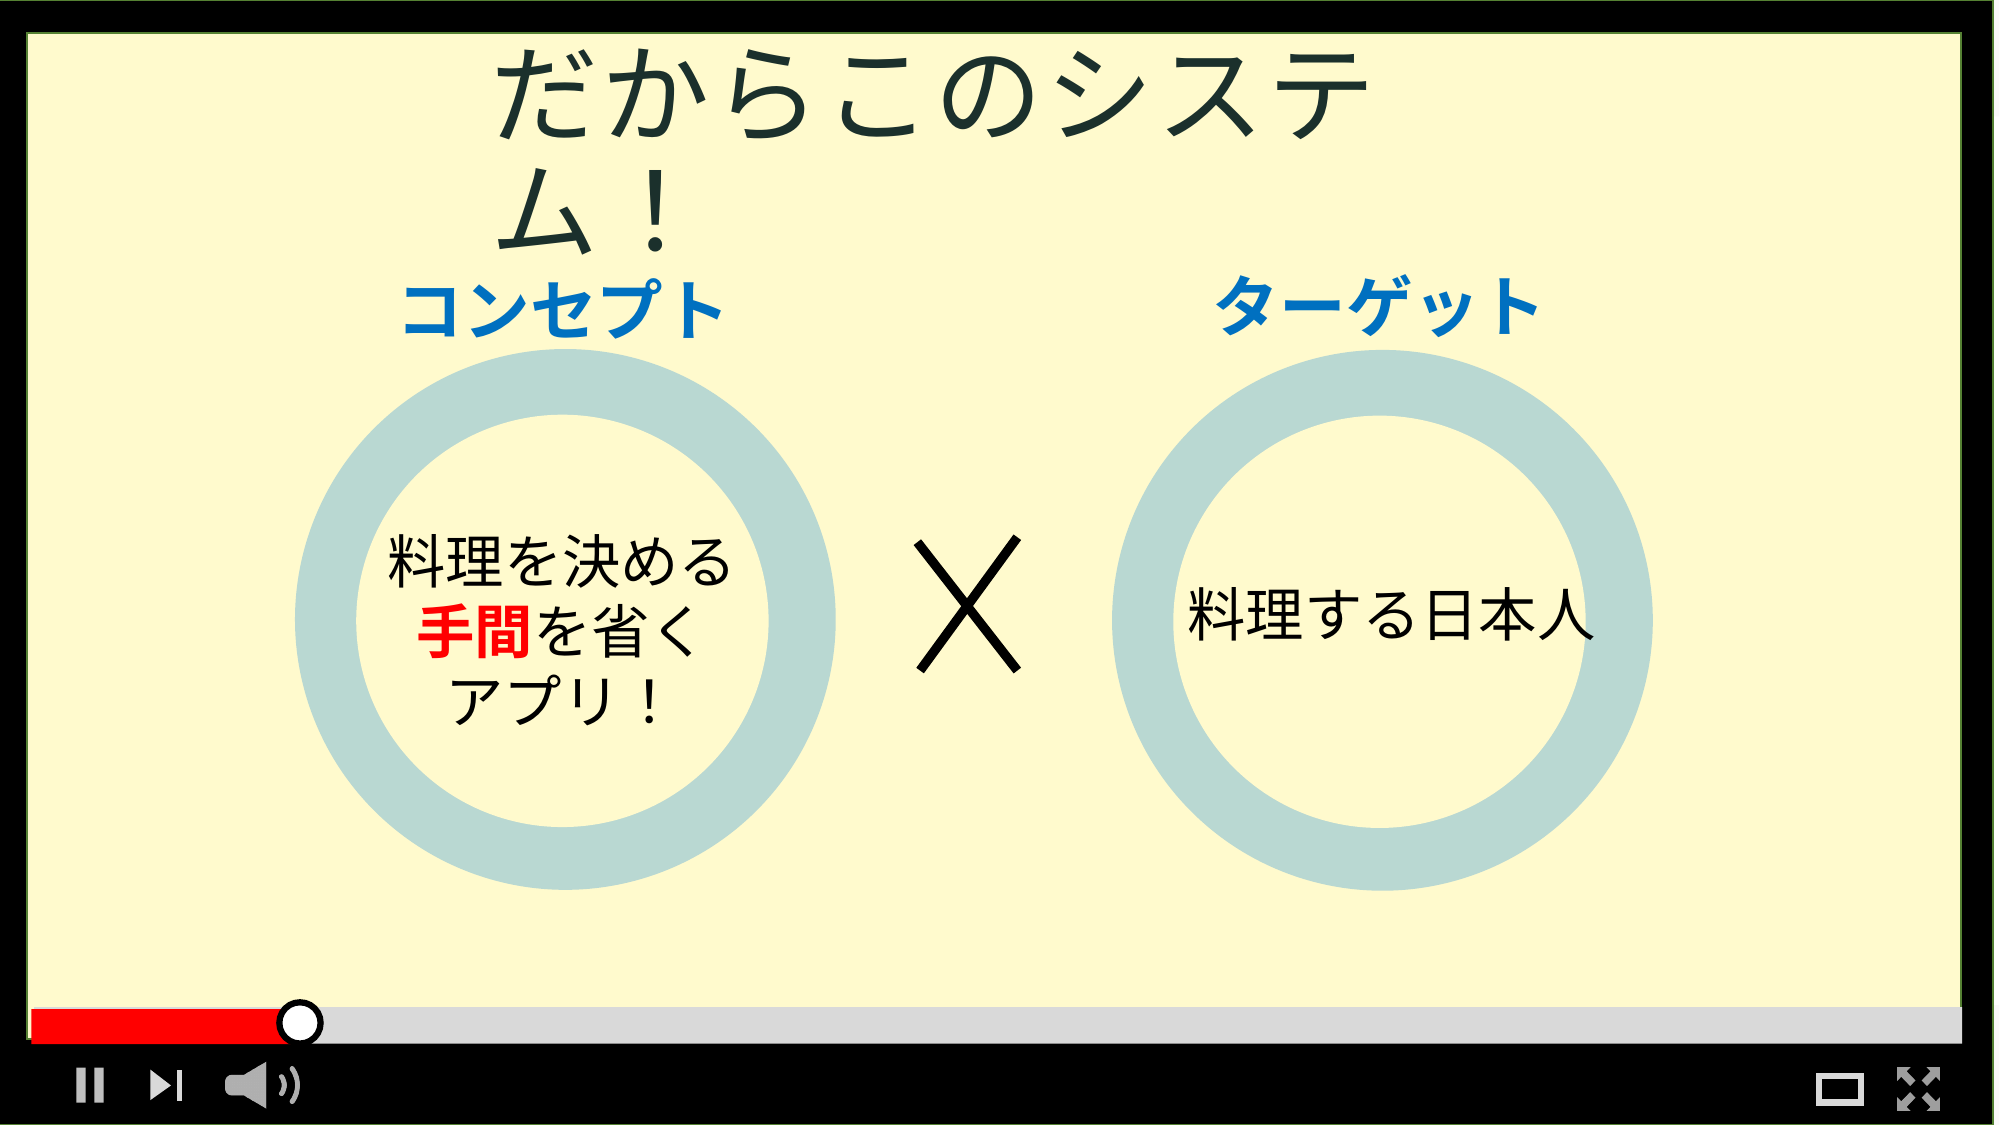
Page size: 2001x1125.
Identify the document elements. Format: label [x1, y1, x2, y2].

text_box [1112, 349, 1653, 891]
text_box [919, 537, 1018, 671]
text_box [0, 0, 1993, 1125]
text_box [294, 349, 836, 890]
